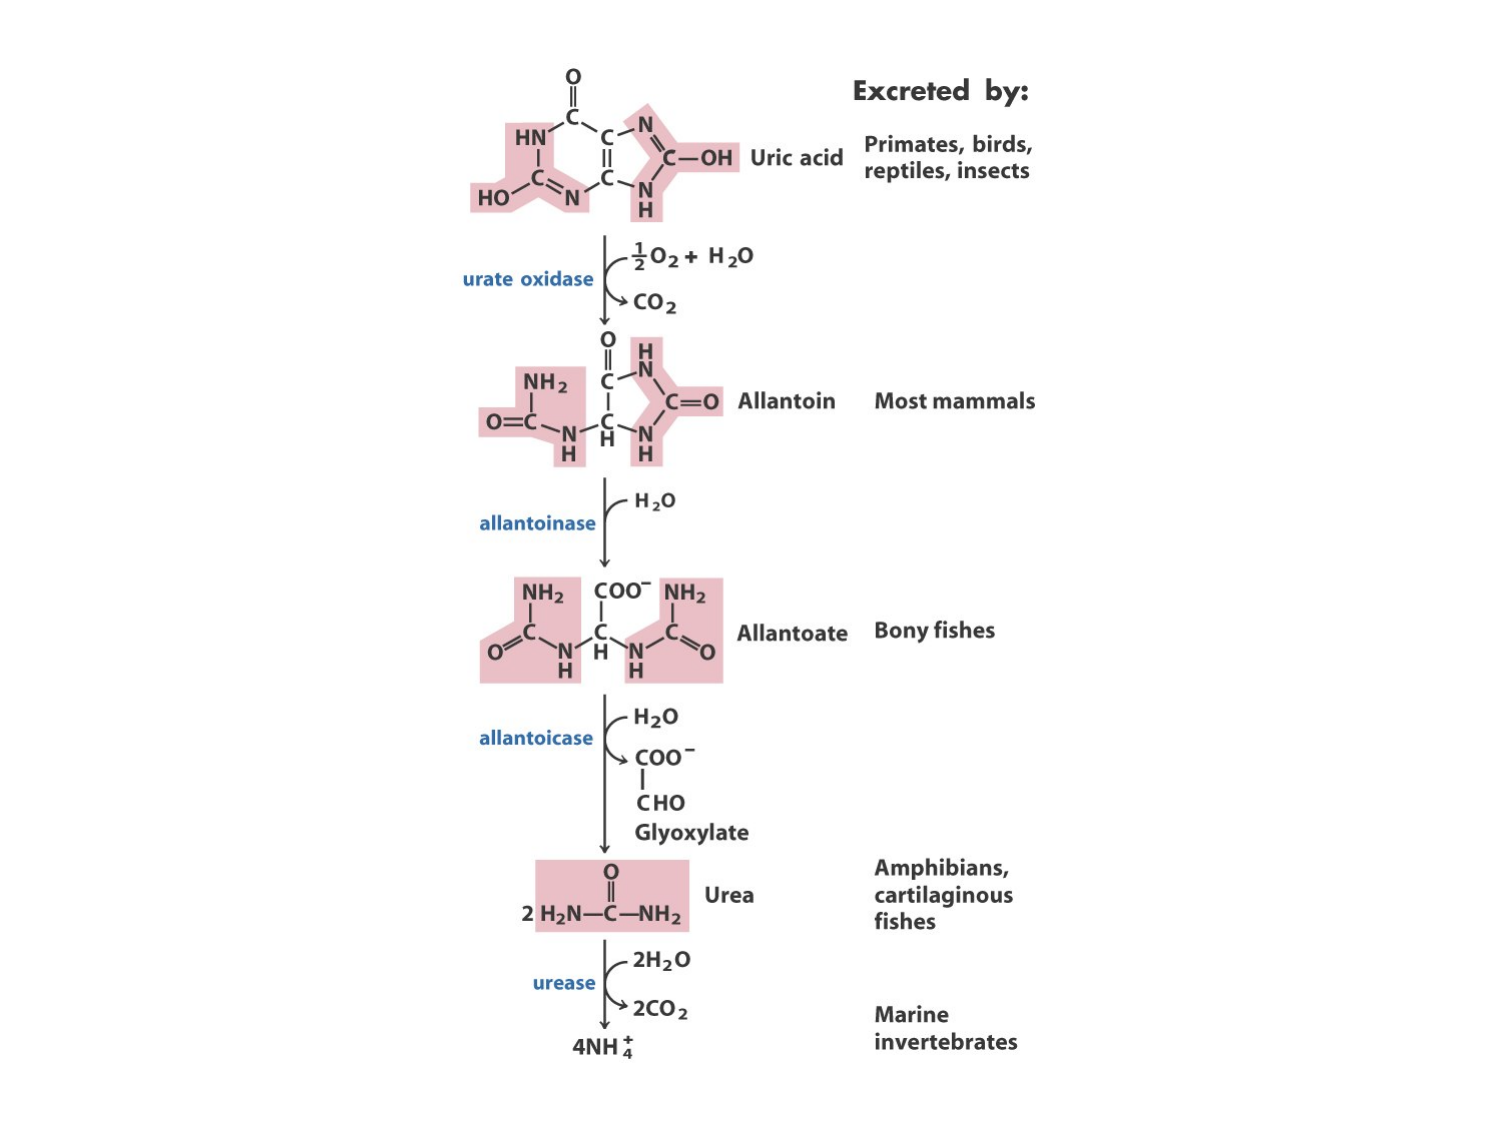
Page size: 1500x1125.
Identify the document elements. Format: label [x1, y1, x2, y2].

picture [451, 61, 1049, 1063]
